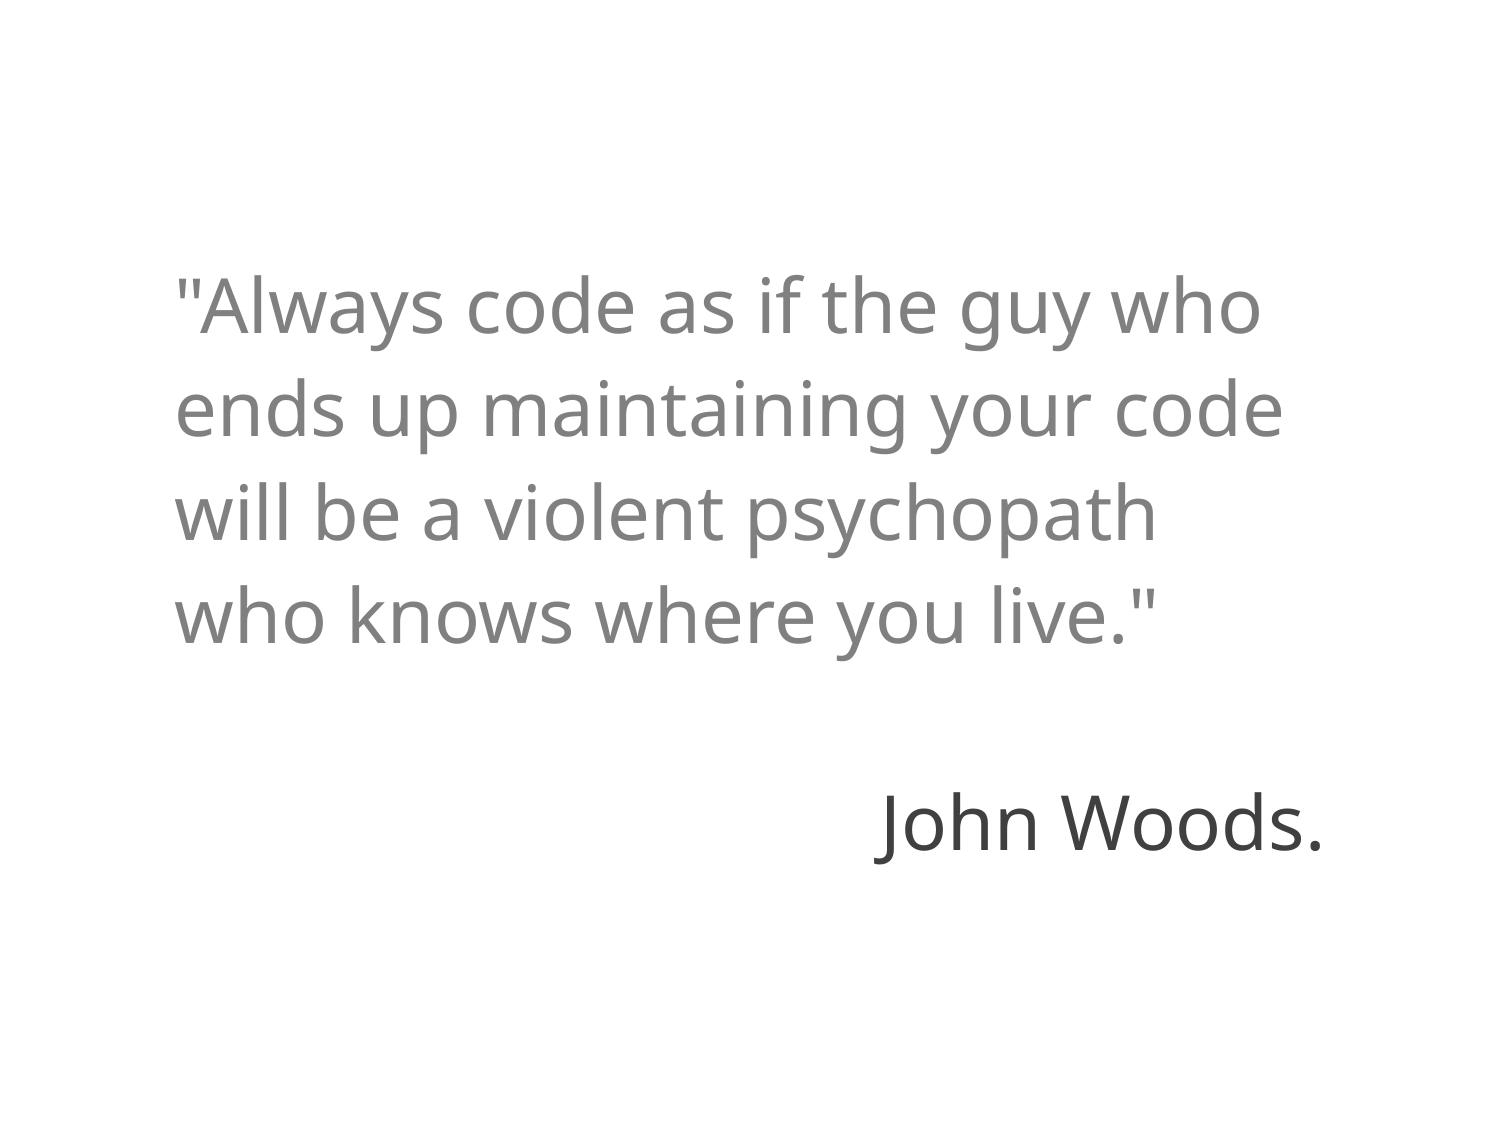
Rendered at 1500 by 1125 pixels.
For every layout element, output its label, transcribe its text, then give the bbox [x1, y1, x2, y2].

title "Always code as if the guy who ends up maintaining your code will be a violent psychopath who knows where you live." John Woods. [159, 208, 1341, 917]
